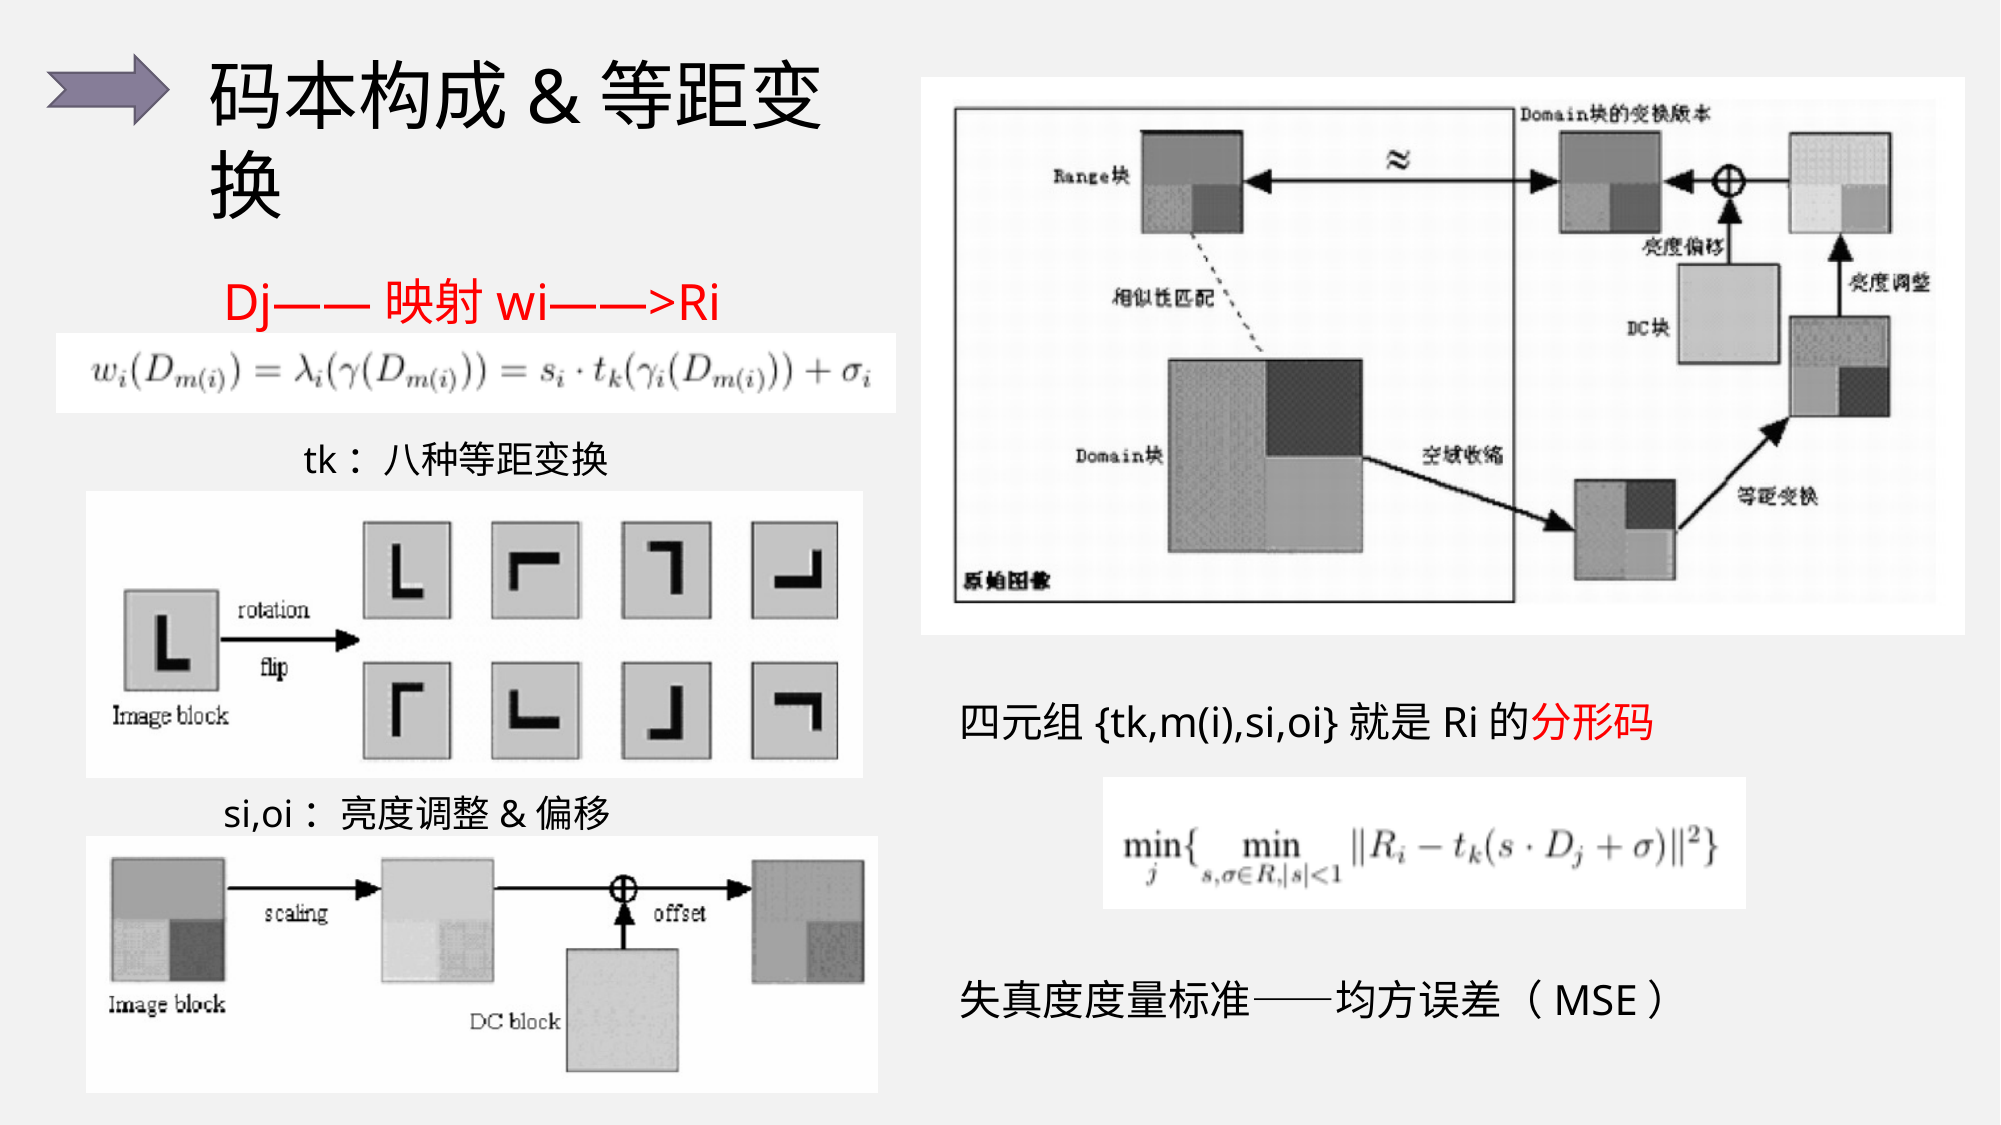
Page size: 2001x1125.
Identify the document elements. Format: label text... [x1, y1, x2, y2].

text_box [56, 250, 897, 1093]
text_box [944, 678, 1905, 1033]
text_box 码本构成&等距变换 [193, 41, 896, 237]
picture [921, 77, 1965, 635]
text_box [46, 53, 170, 126]
